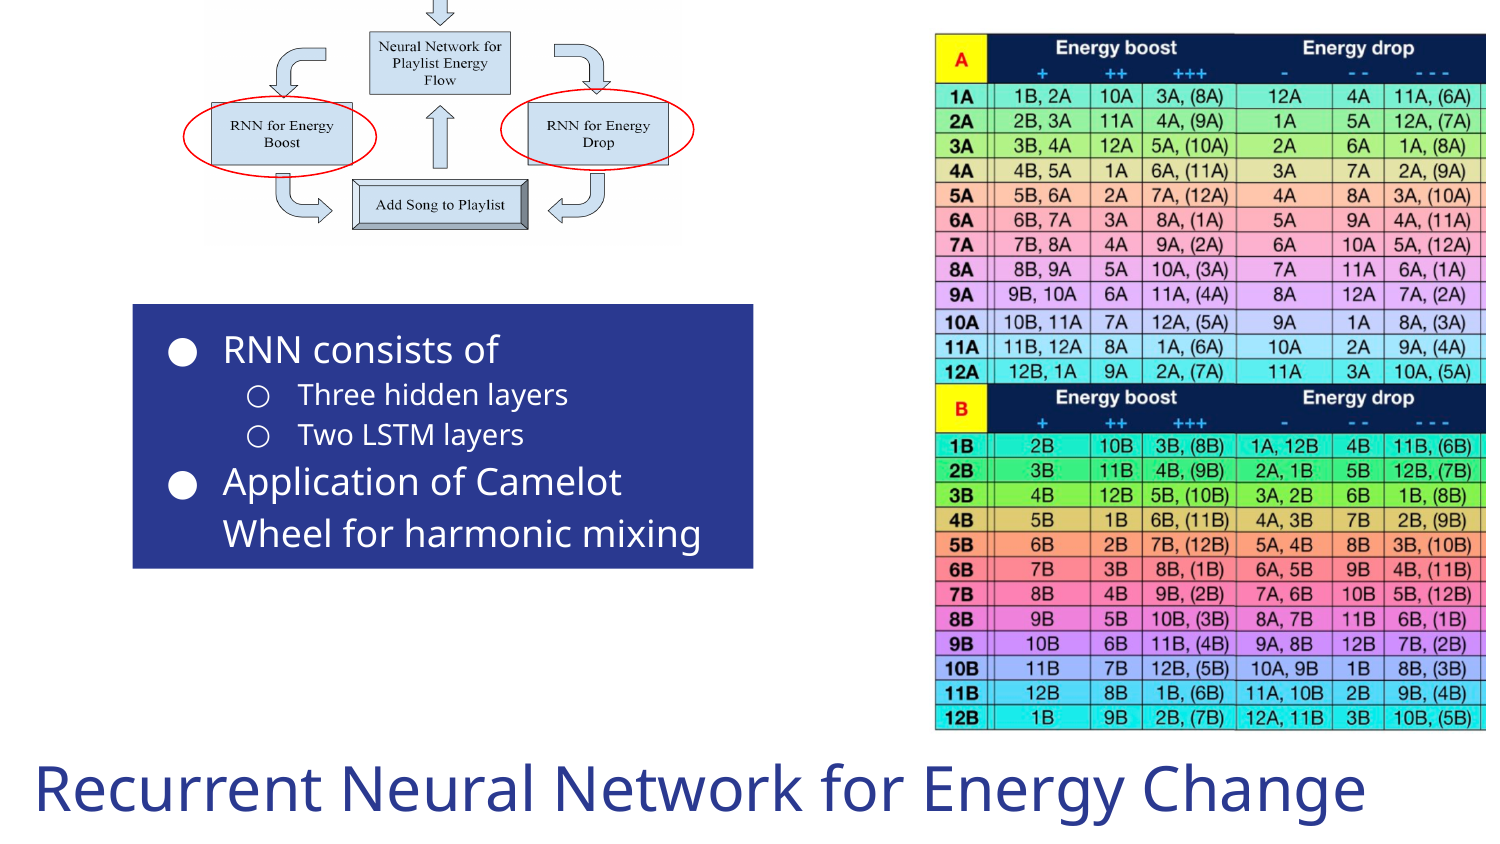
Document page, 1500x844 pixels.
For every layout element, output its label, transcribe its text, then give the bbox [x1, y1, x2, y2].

list RNN consists of Three hidden layers Two LSTM layers Application of Camelot Wheel for harmonic mixing [132, 304, 754, 569]
text_box [183, 115, 198, 159]
picture [928, 28, 1486, 734]
title Recurrent Neural Network for Energy Change [19, 733, 1417, 834]
picture [203, 0, 683, 246]
text_box [687, 114, 694, 145]
